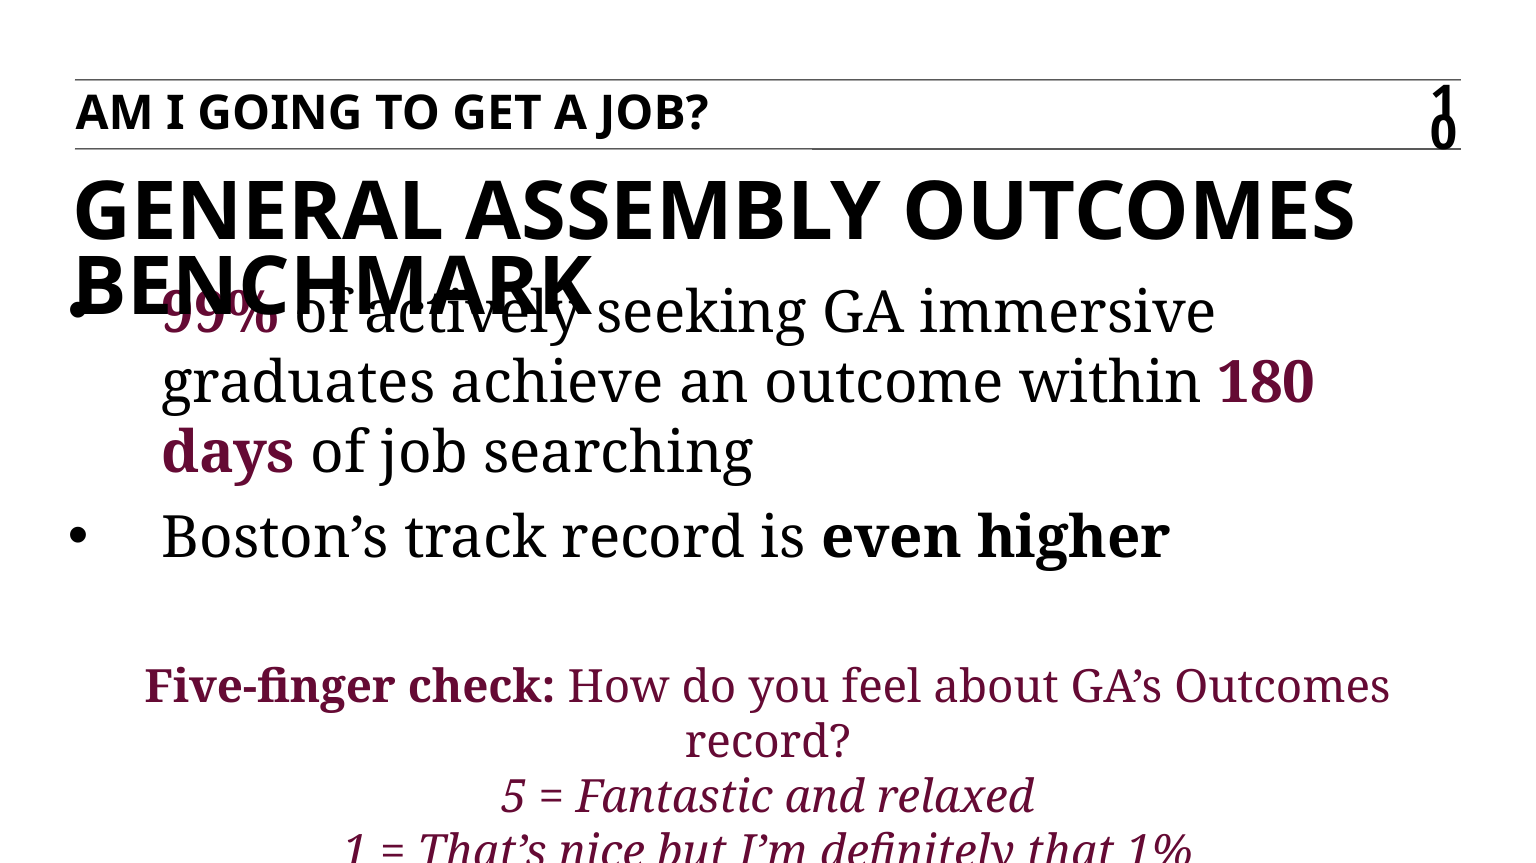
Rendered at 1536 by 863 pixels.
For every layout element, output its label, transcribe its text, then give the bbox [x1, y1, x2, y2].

title General Assembly Outcomes Benchmark [72, 174, 1456, 269]
slide_number 10 [1419, 86, 1461, 138]
list AM I going to Get a job? [60, 81, 1231, 132]
text_box Five-finger check: How do you feel about GA’s Outcomes record? 5 = Fantastic and relaxed 1 = That’s nice but I’m definitely that 1% [64, 649, 1471, 863]
list 99% of actively seeking GA immersive graduates achieve an outcome within 180 days of job searching Boston’s track record is even higher [67, 268, 1449, 649]
